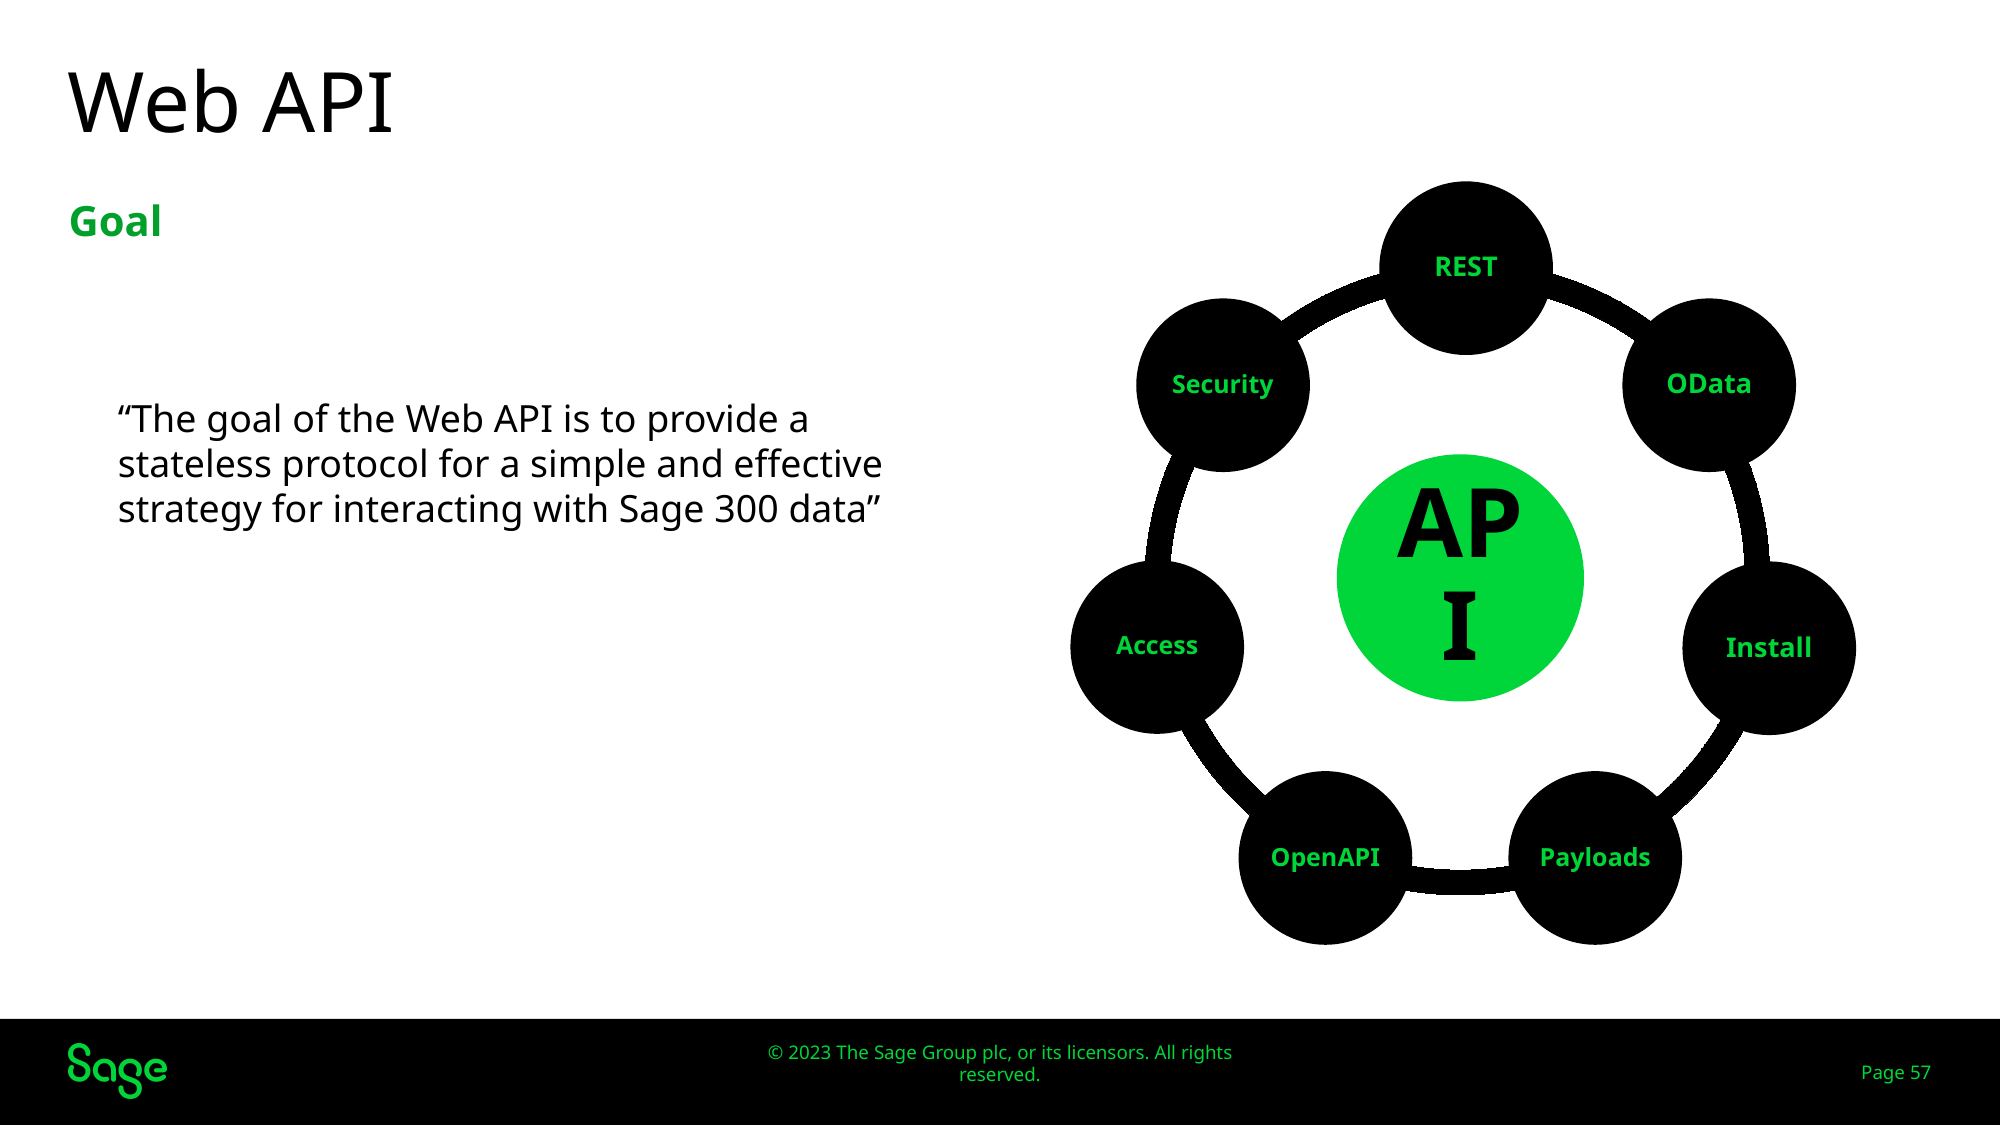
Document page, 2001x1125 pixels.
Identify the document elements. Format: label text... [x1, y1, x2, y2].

picture [68, 1043, 167, 1099]
slide_number Page 57 [1809, 1043, 1947, 1104]
title Web API [67, 49, 1930, 147]
list Goal [68, 186, 938, 259]
text_box “The goal of the Web API is to provide a stateless protocol for a simple and effective strategy for interacting with Sage 300 data” [103, 387, 900, 538]
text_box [938, 180, 1983, 944]
